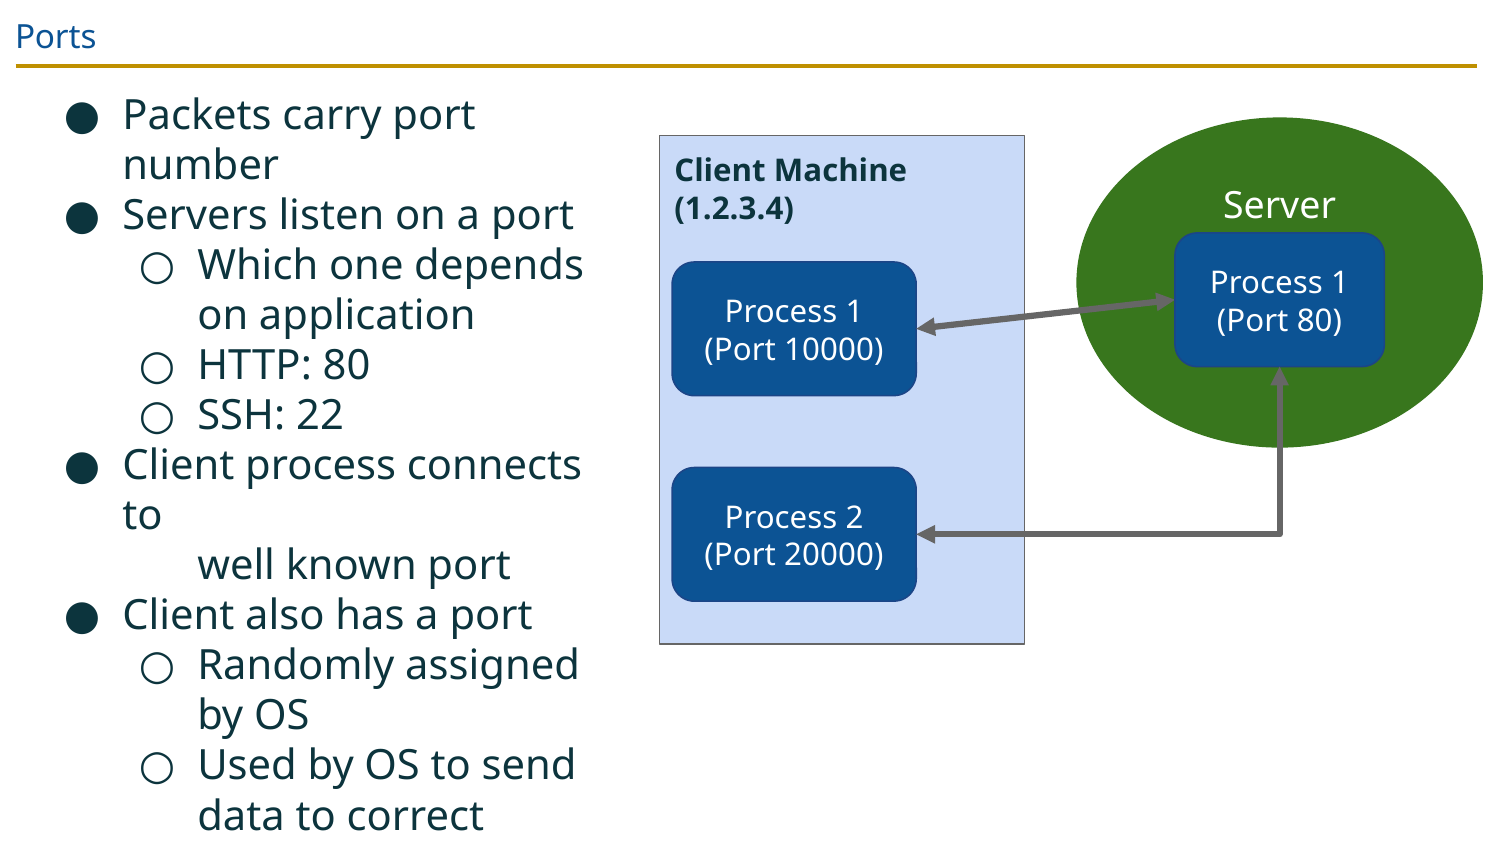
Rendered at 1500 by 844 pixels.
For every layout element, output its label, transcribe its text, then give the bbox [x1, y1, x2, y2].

text_box Process 1 (Port 10000) [672, 261, 917, 396]
text_box Process 2 (Port 20000) [672, 467, 917, 602]
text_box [916, 299, 1176, 330]
text_box Client Machine (1.2.3.4) [659, 135, 1025, 644]
text_box Packets carry port number Servers listen on a port Which one depends on application HTTP: 80 SSH: 22 Client process connects to well known port Client also has a port Randomly assigned by OS Used by OS to send data to correct process [32, 72, 641, 633]
title Ports [0, 0, 1500, 49]
text_box Process 1 (Port 80) [1174, 232, 1385, 367]
text_box Server Machine [1077, 118, 1483, 447]
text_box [916, 366, 1280, 535]
